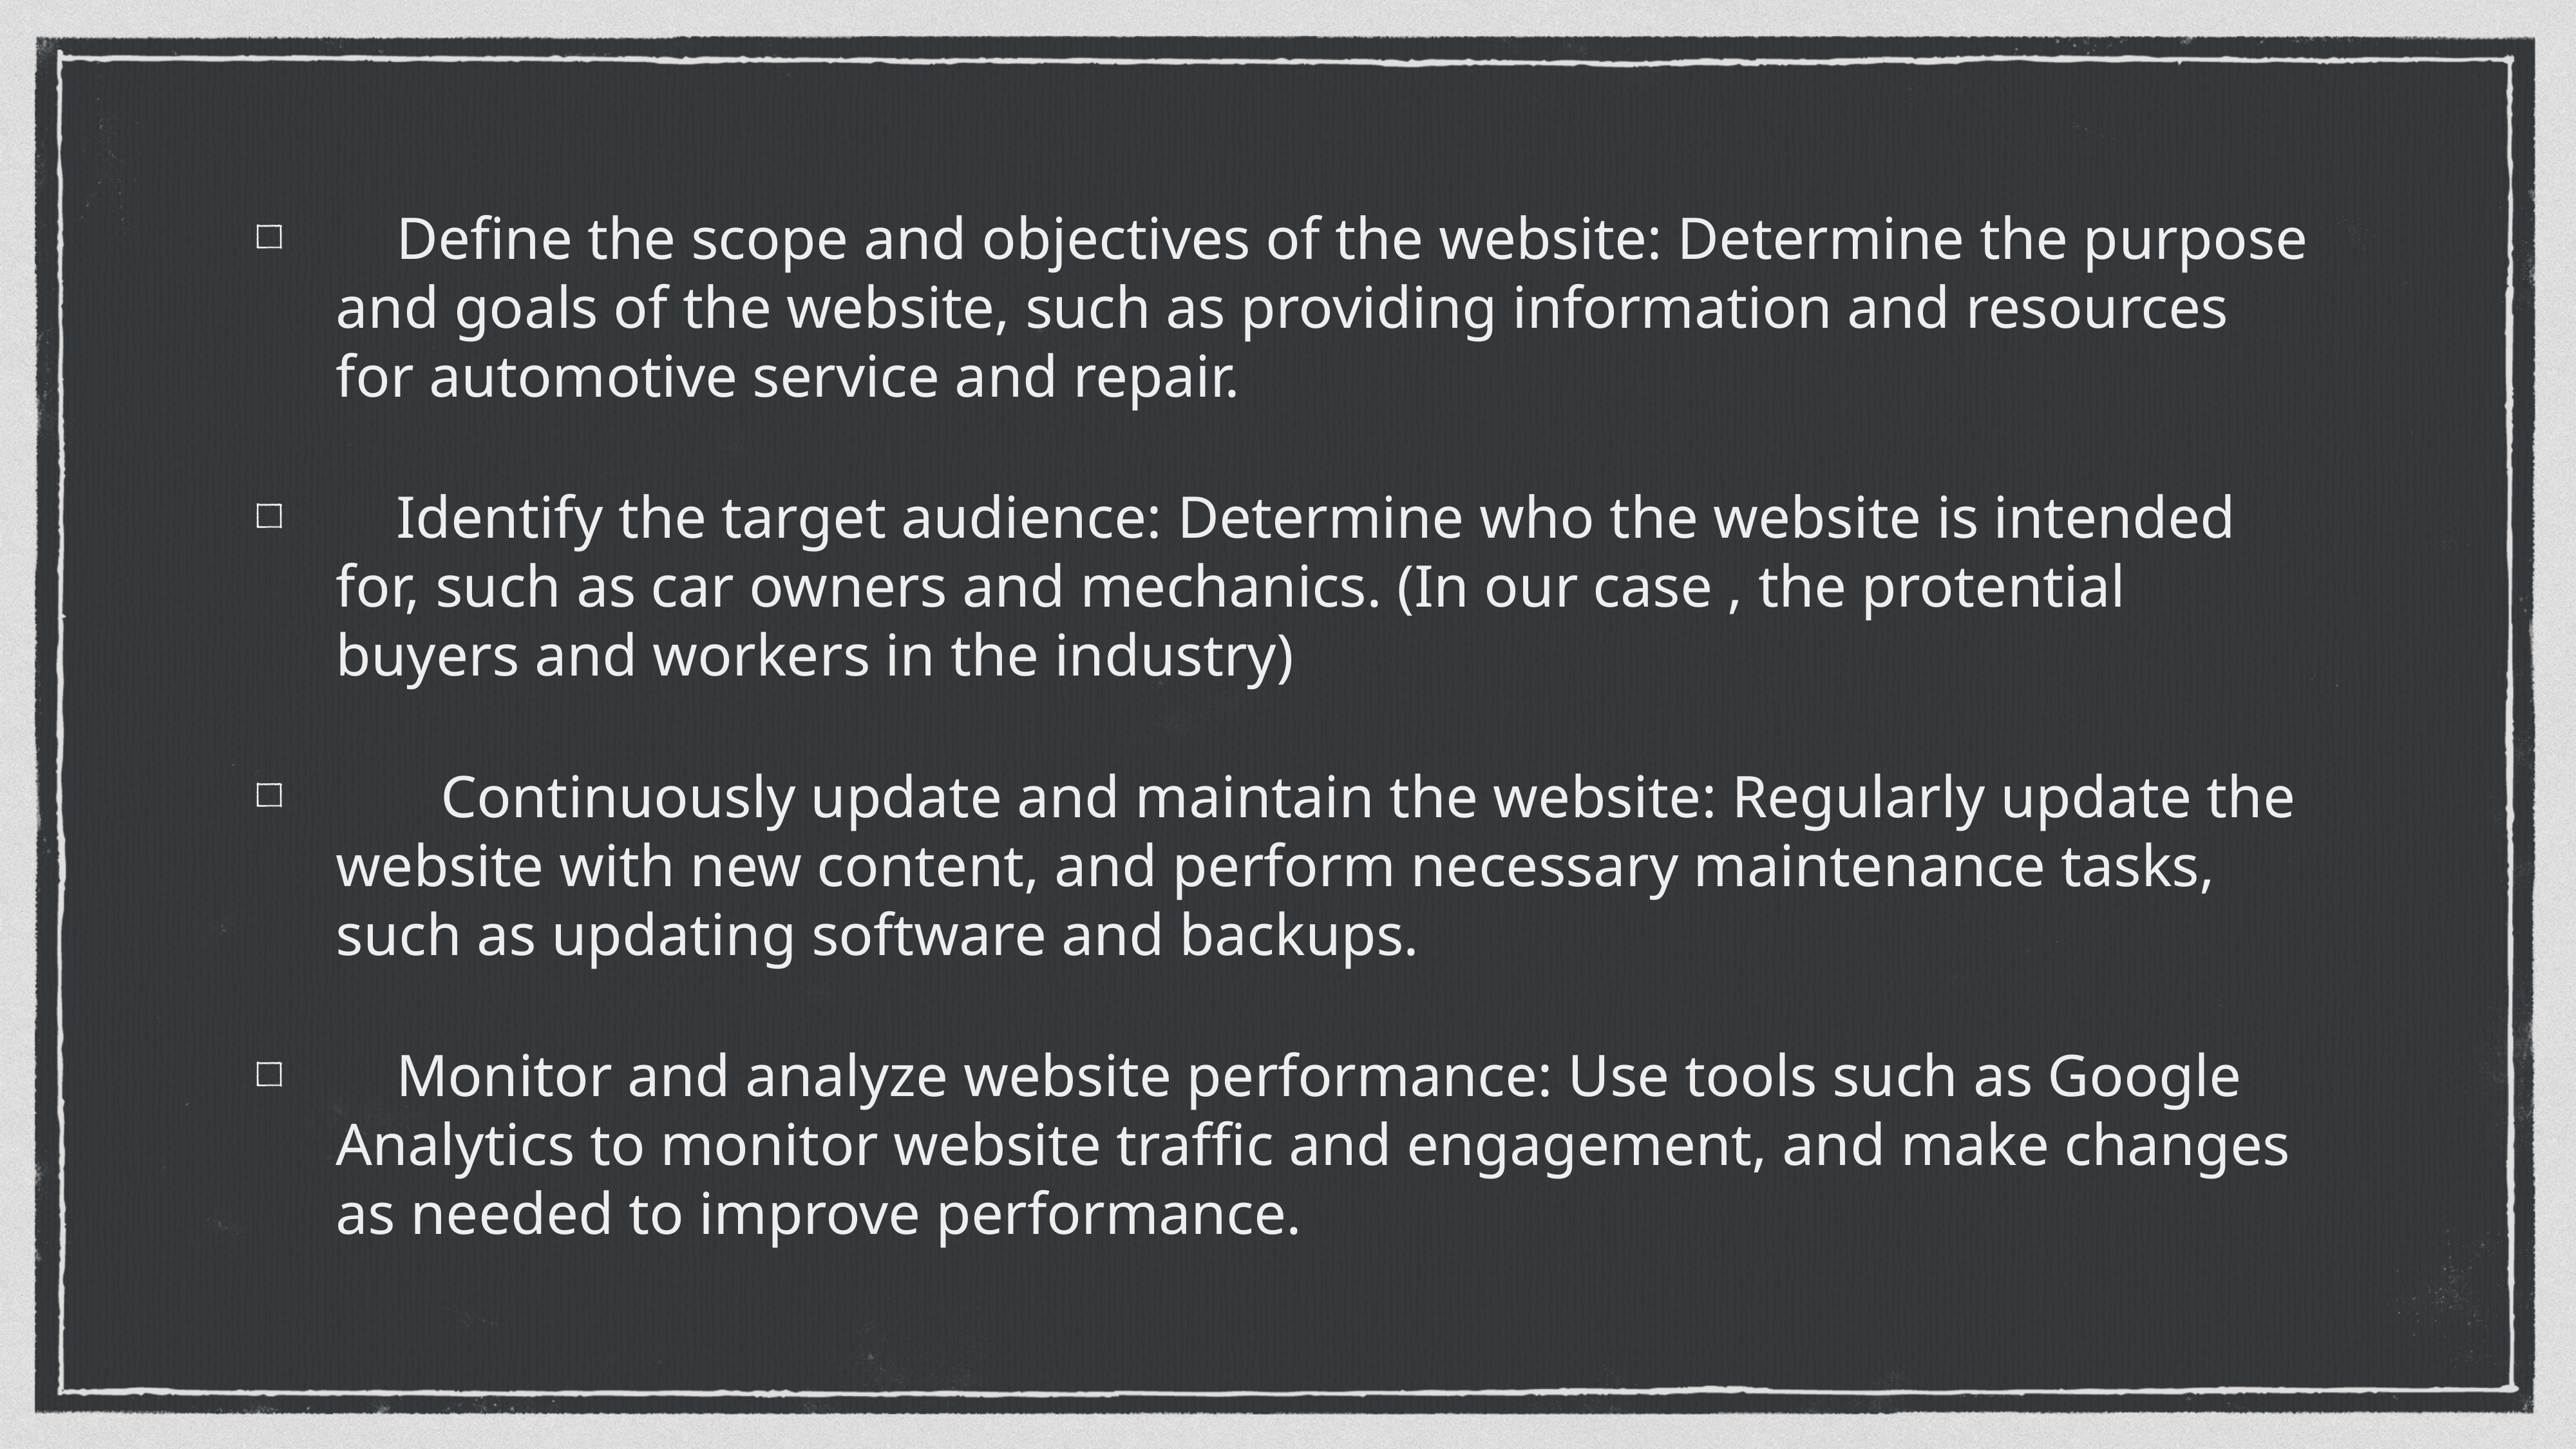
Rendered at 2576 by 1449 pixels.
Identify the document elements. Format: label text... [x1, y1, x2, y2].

list Define the scope and objectives of the website: Determine the purpose and goals of the website, such as providing information and resources for automotive service and repair. Identify the target audience: Determine who the website is intended for, such as car owners and mechanics. (In our case , the protential buyers and workers in the industry) Continuously update and maintain the website: Regularly update the website with new content, and perform necessary maintenance tasks, such as updating software and backups. Monitor and analyze website performance: Use tools such as Google Analytics to monitor website traffic and engagement, and make changes as needed to improve performance. [251, 187, 2324, 1260]
picture [0, 0, 2576, 1449]
